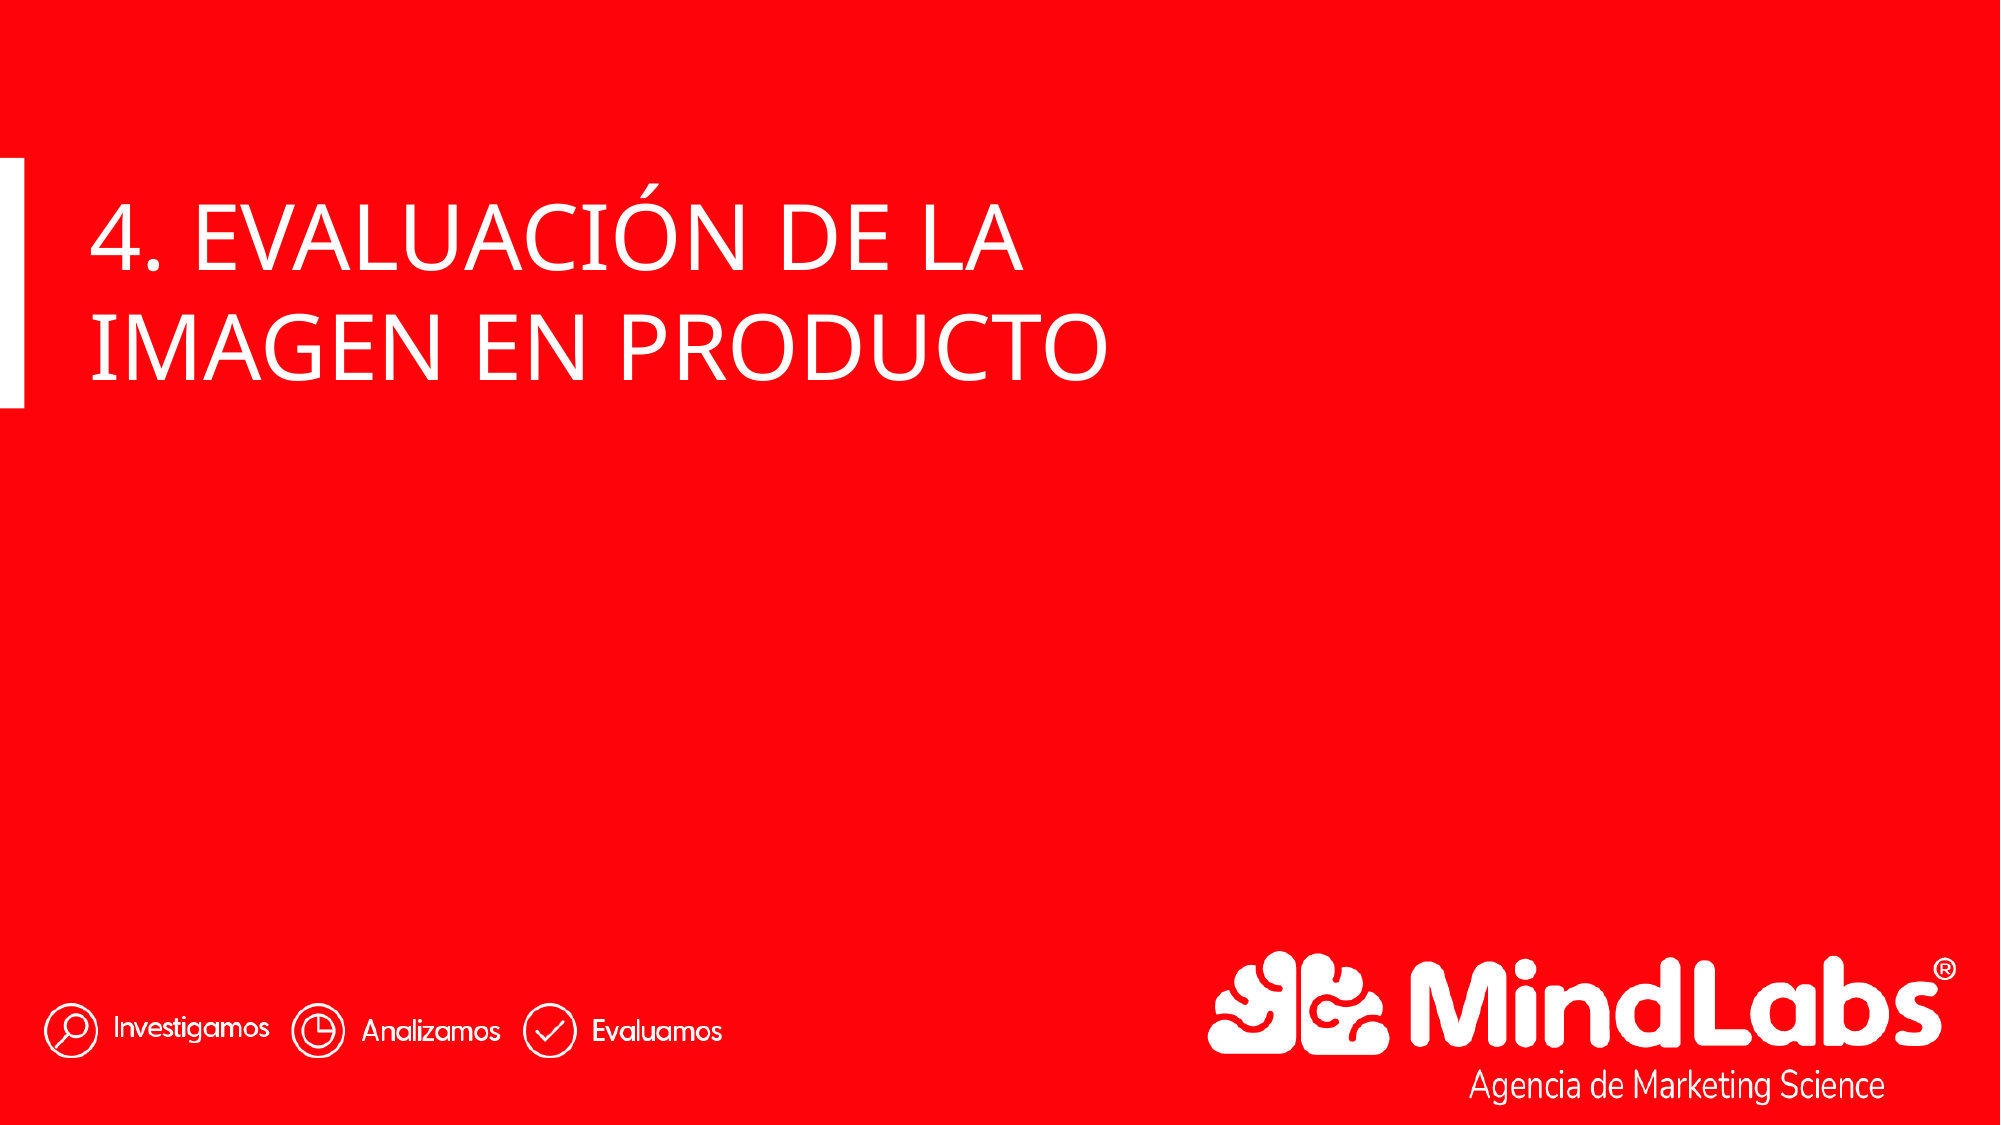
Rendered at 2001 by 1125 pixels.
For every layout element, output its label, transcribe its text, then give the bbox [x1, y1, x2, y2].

picture [1207, 951, 1956, 1110]
text_box [0, 157, 25, 409]
text_box 4. EVALUACIÓN DE LA IMAGEN EN PRODUCTO [87, 167, 1292, 399]
picture [44, 1003, 723, 1058]
